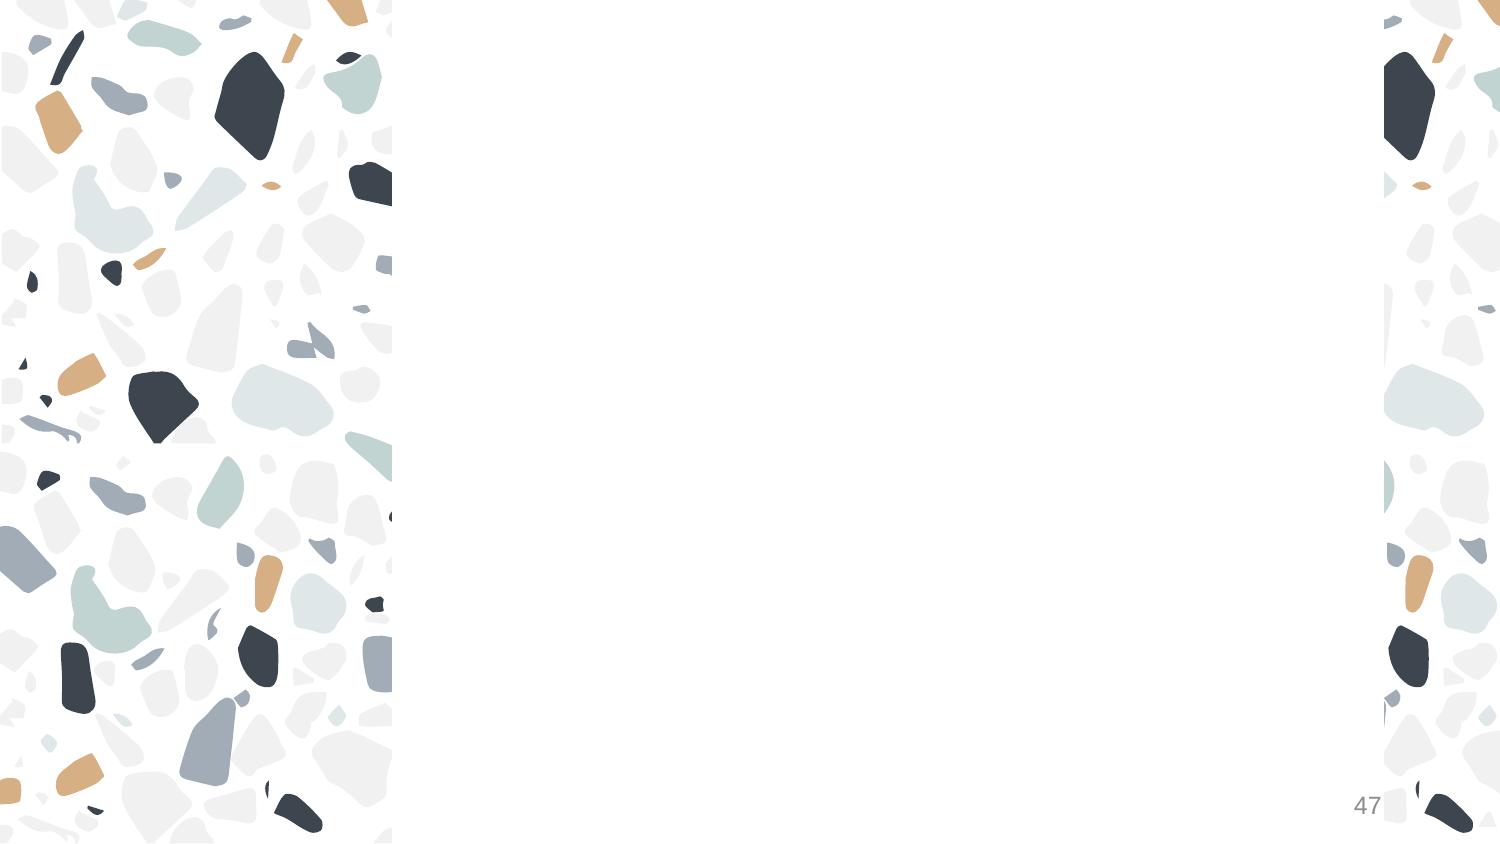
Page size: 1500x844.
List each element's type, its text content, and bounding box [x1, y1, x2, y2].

slide_number 47 [1059, 782, 1397, 828]
